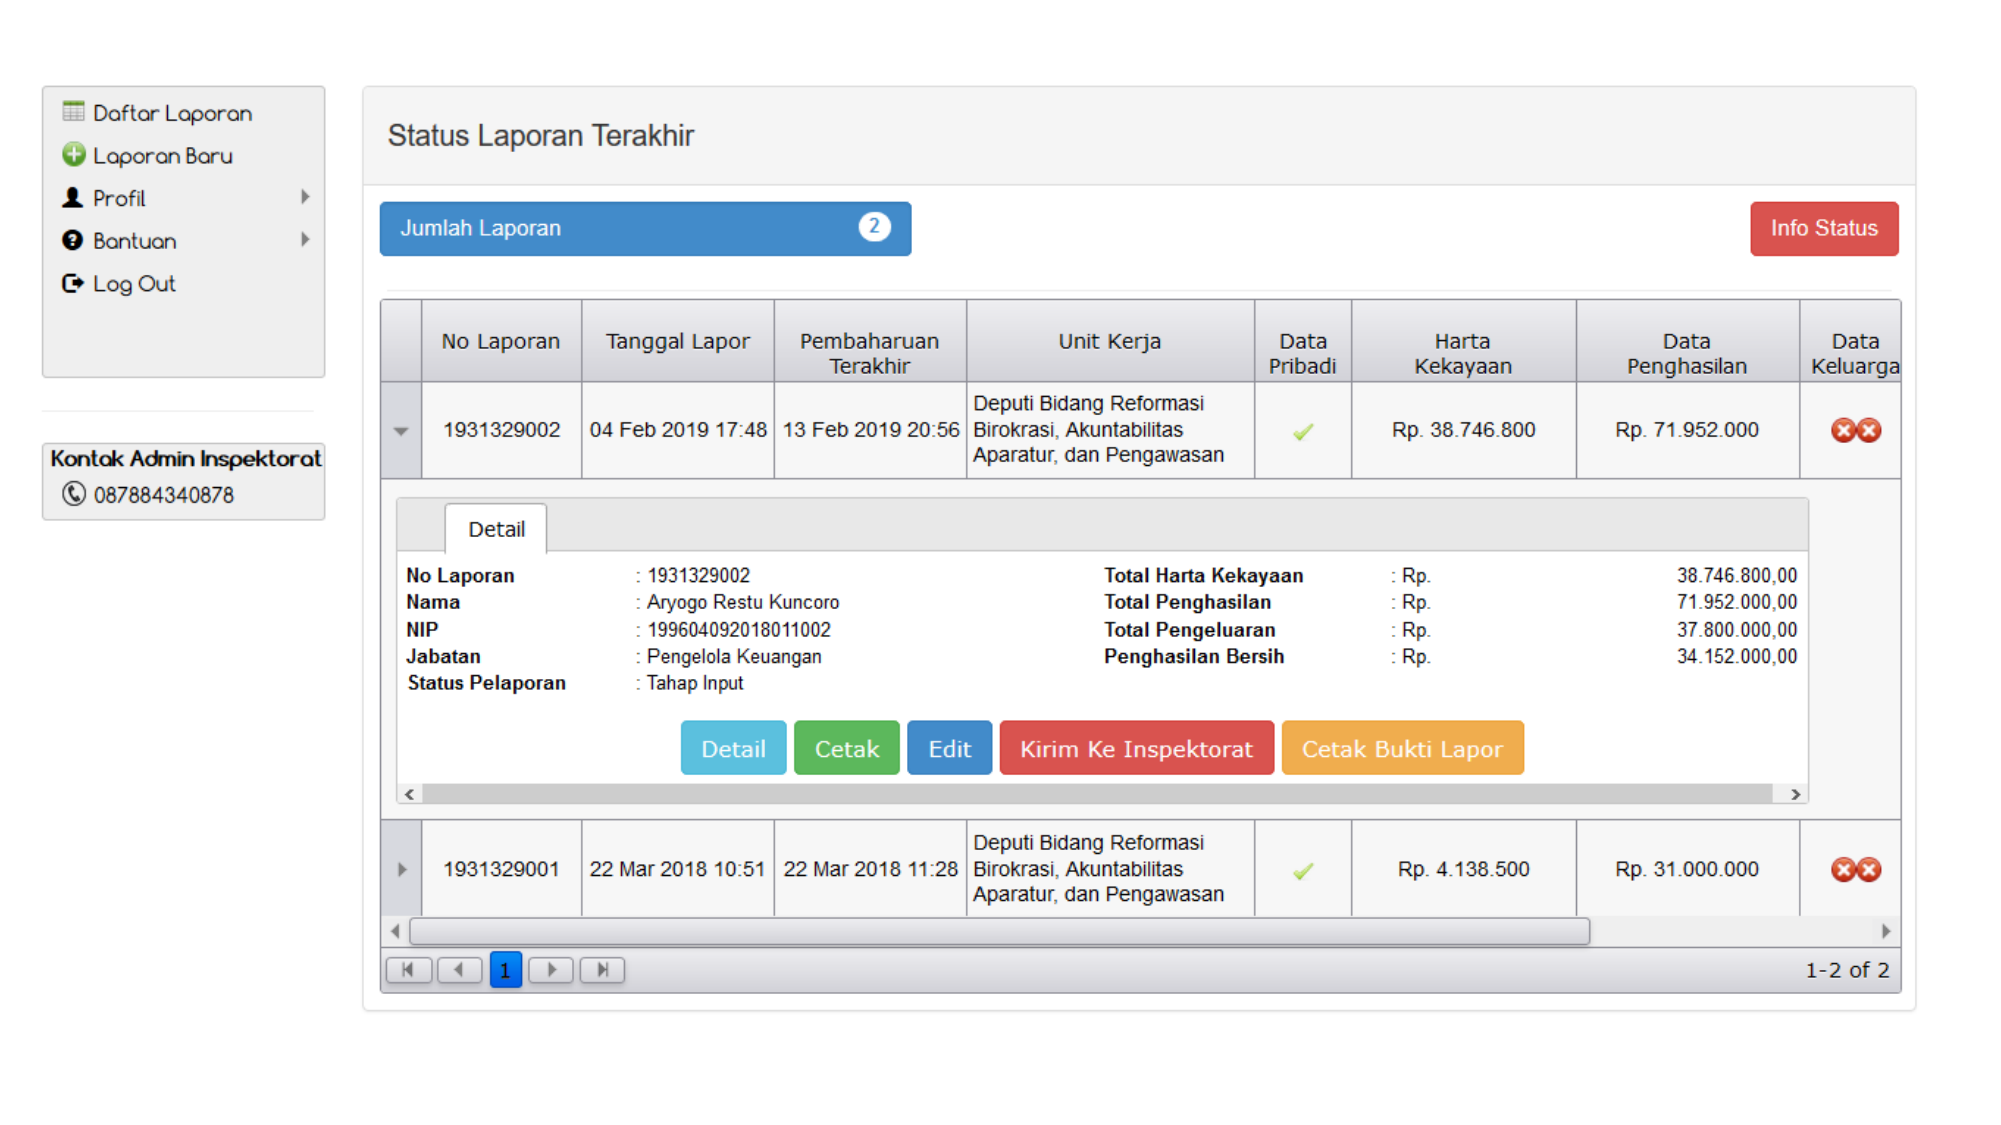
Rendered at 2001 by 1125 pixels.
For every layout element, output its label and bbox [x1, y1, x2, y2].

picture [0, 61, 1998, 1064]
